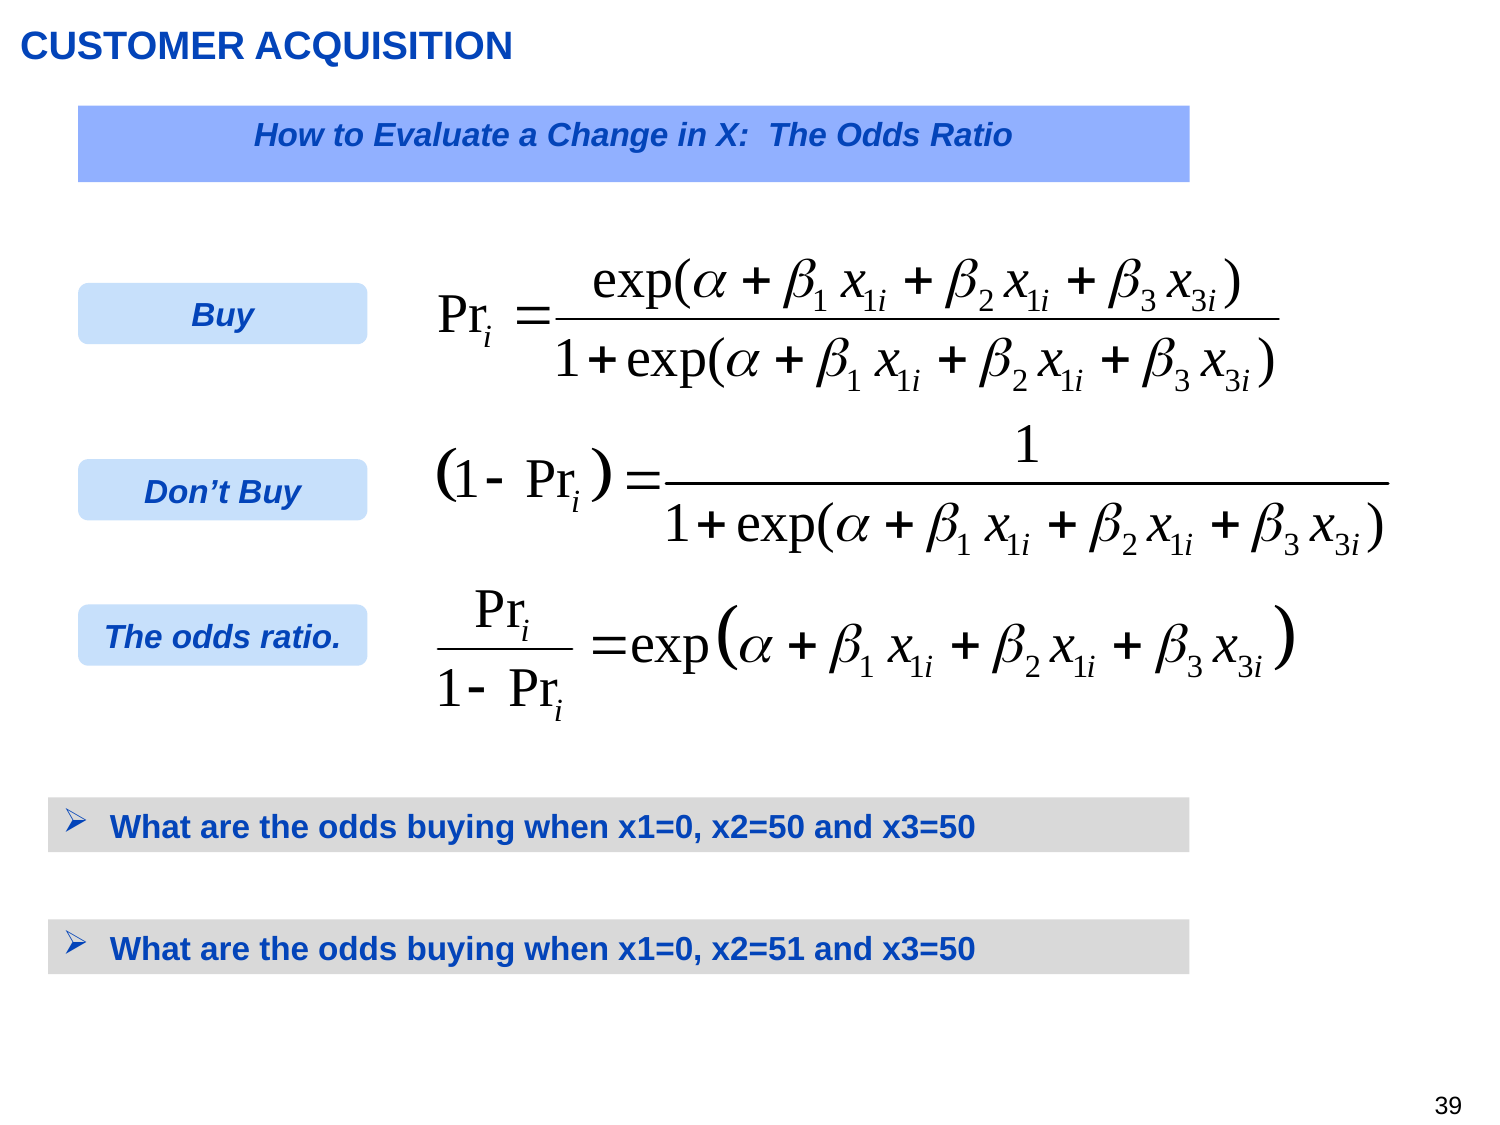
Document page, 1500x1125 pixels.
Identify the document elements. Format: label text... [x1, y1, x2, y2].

text_box Buy [78, 282, 368, 345]
text_box What are the odds buying when x1=0, x2=51 and x3=50 [48, 919, 1190, 975]
text_box The odds ratio. [78, 604, 368, 666]
title CUSTOMER ACQUISITION [19, 19, 1463, 69]
text_box Don’t Buy [78, 459, 368, 521]
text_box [428, 236, 1402, 732]
slide_number 38 [1149, 1089, 1463, 1121]
text_box How to Evaluate a Change in X: The Odds Ratio [78, 105, 1190, 183]
text_box What are the odds buying when x1=0, x2=50 and x3=50 [48, 797, 1190, 853]
